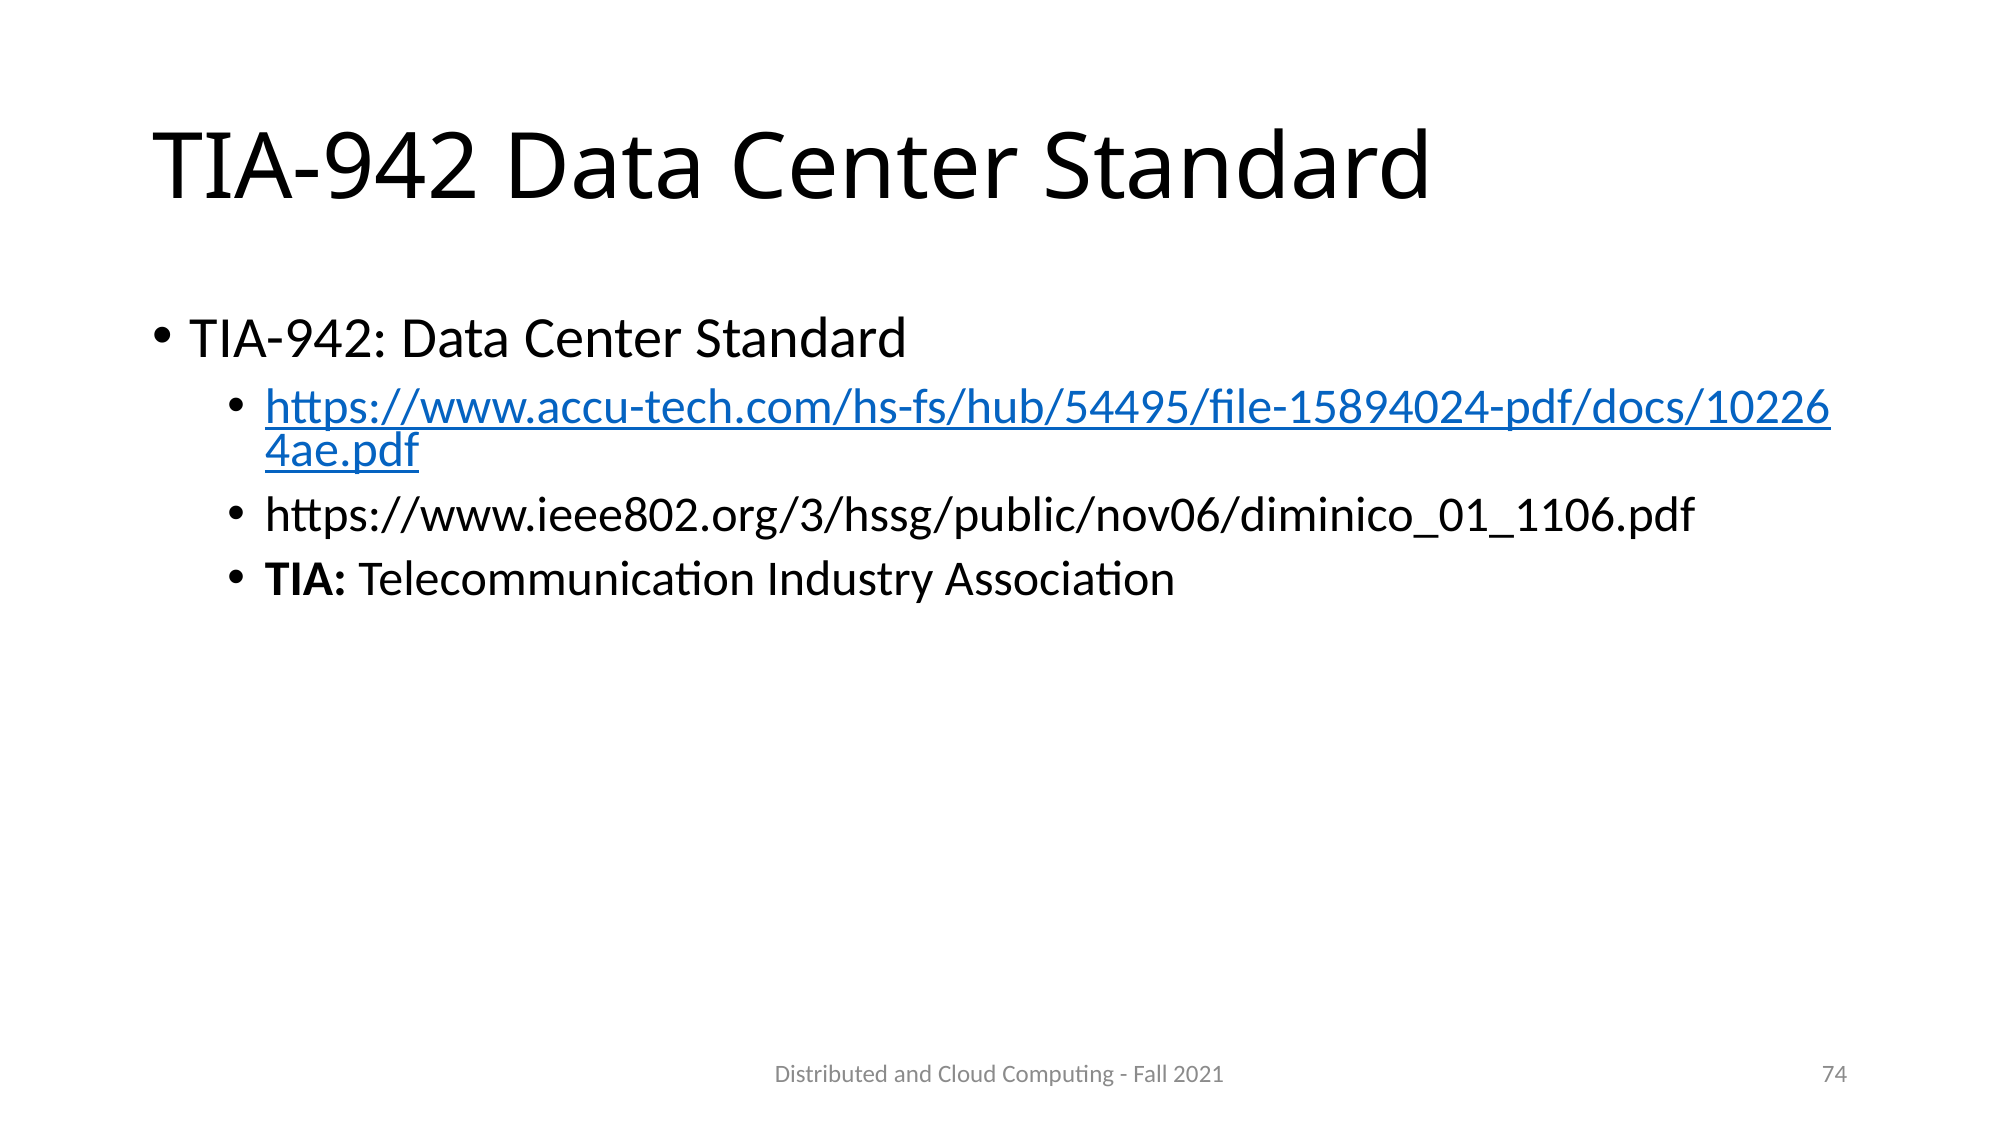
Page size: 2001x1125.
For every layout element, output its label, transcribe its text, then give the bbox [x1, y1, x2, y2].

footer Distributed and Cloud Computing - Fall 2021 [662, 1042, 1338, 1103]
slide_number 74 [1412, 1042, 1863, 1103]
list TIA-942: Data Center Standard https://www.accu-tech.com/hs-fs/hub/54495/file-15894024-pdf/docs/102264ae.pdf https://www.ieee802.org/3/hssg/public/nov06/diminico_01_1106.pdf TIA: Telecommunication Industry Association [137, 299, 1863, 1014]
title TIA-942 Data Center Standard [137, 59, 1863, 278]
